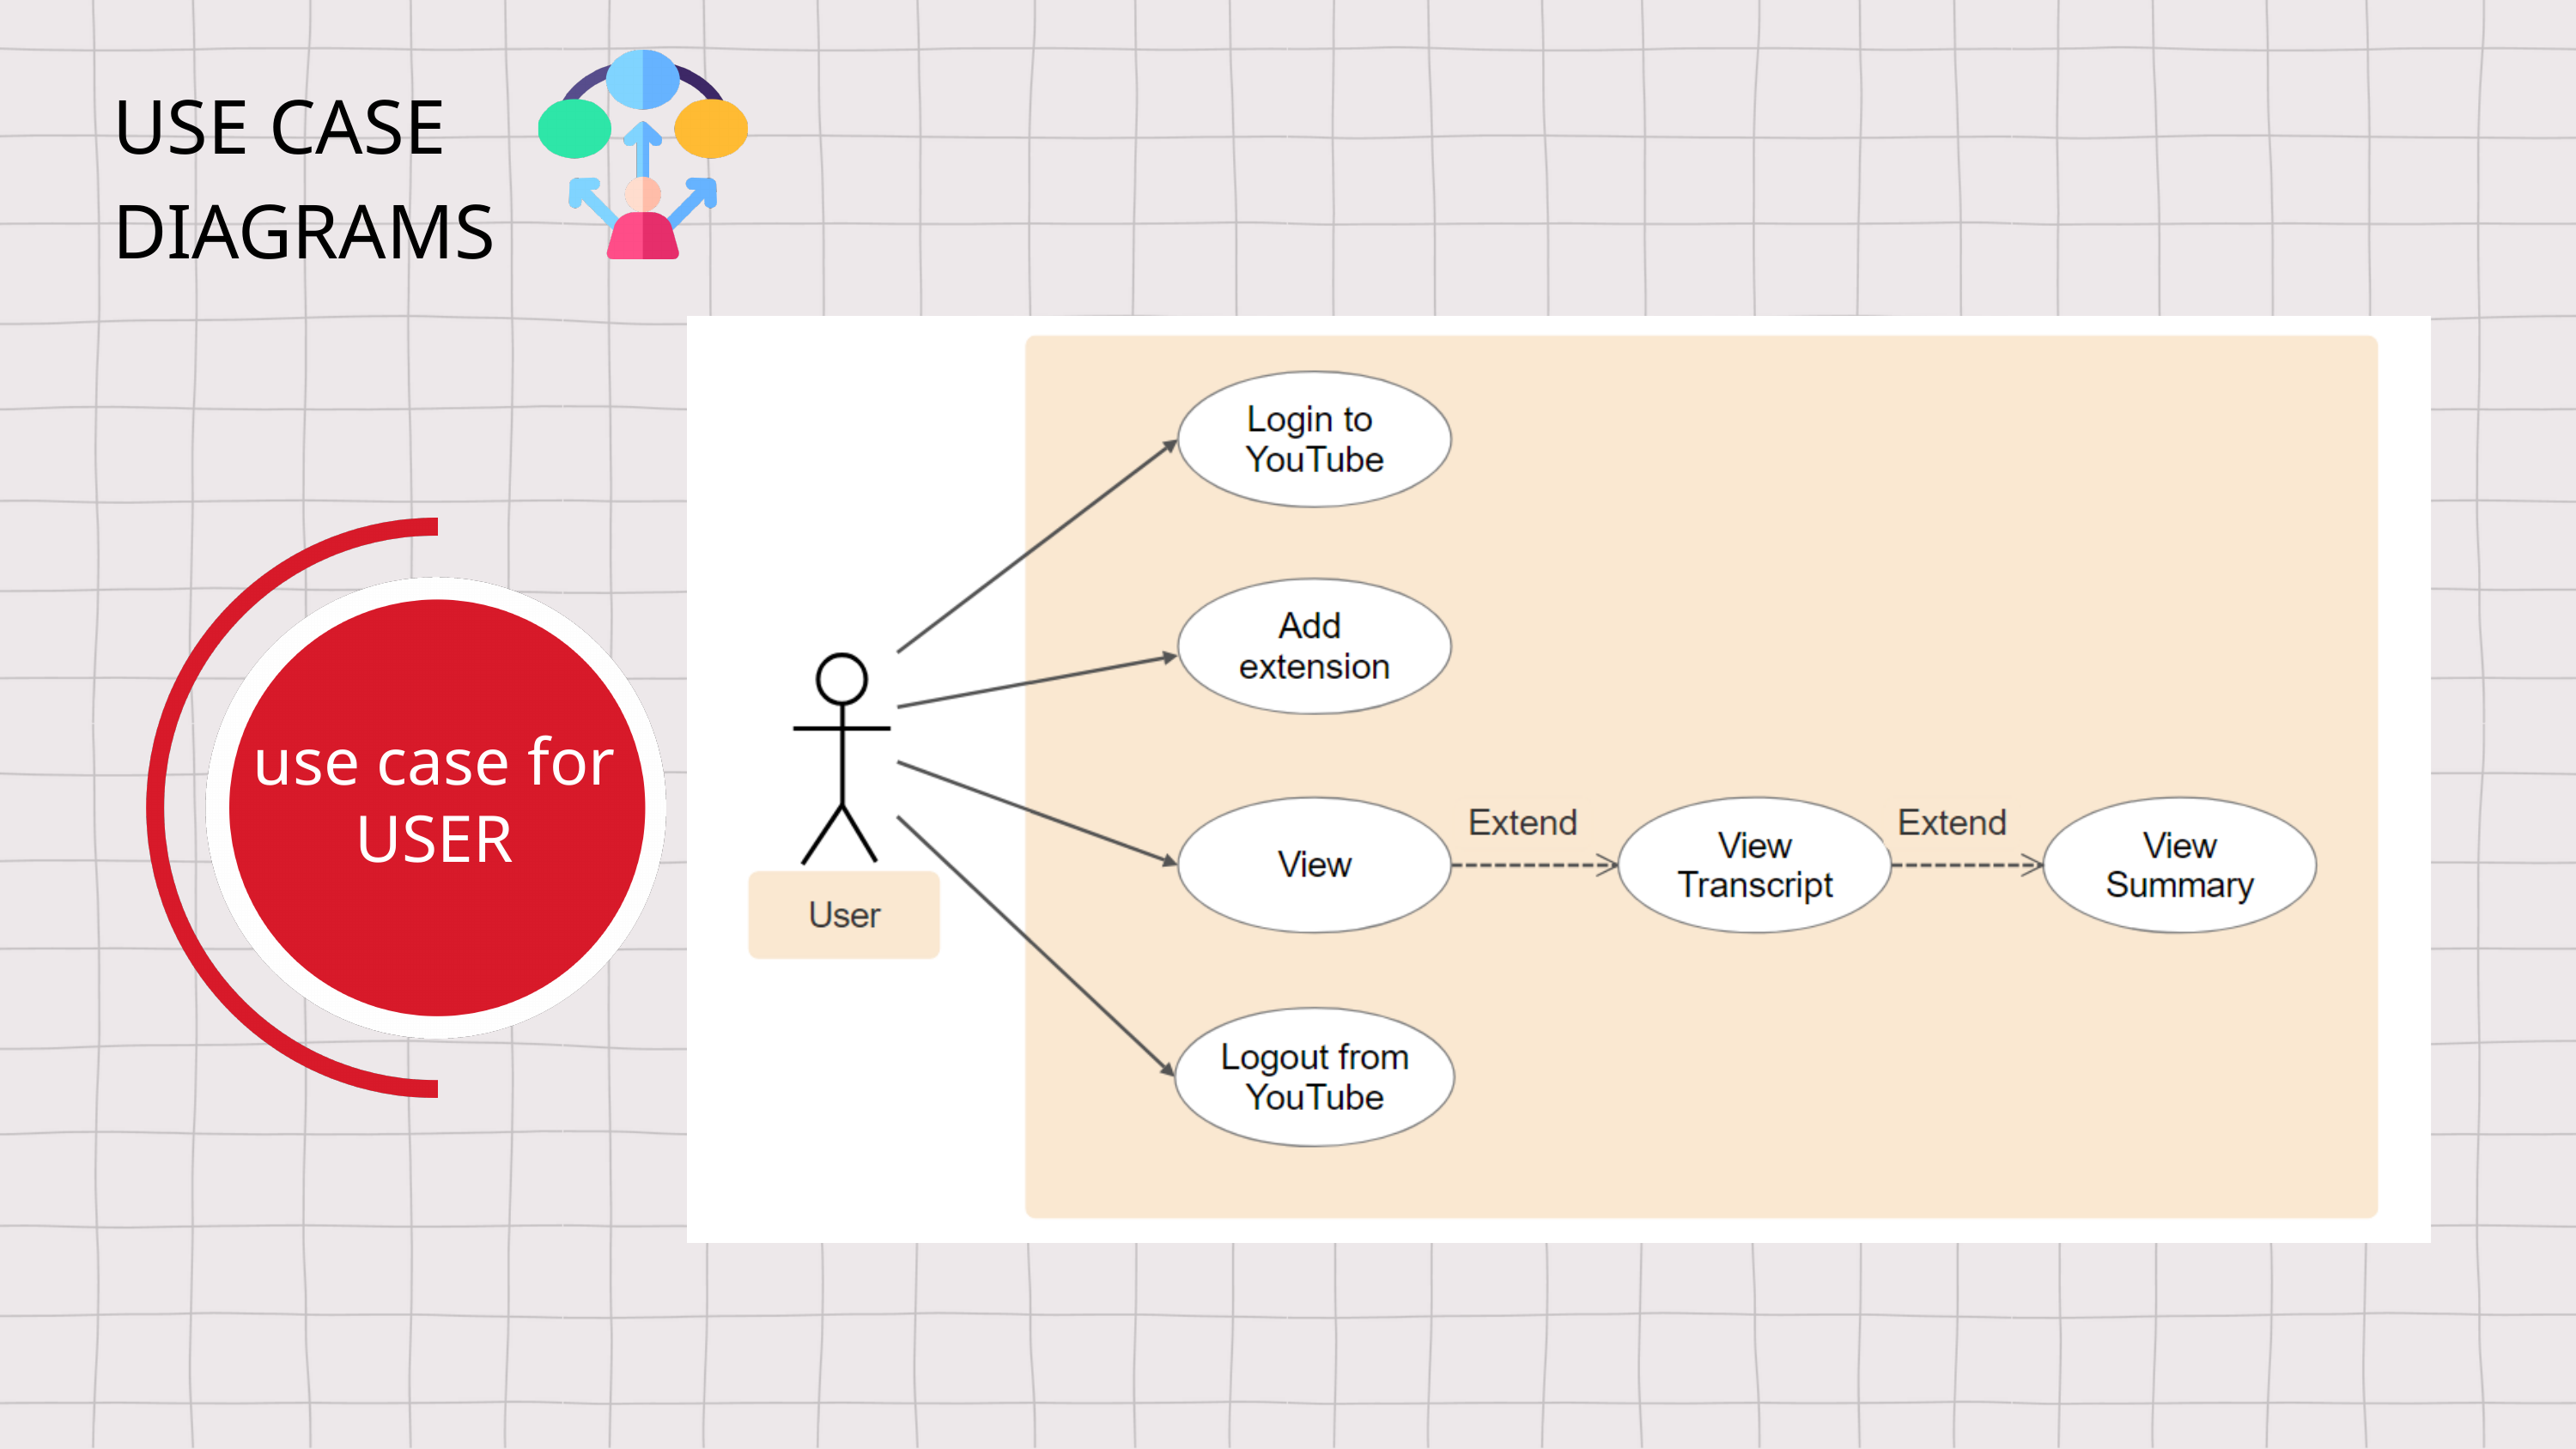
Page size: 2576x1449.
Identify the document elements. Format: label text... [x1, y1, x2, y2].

text_box [538, 50, 748, 260]
text_box [146, 518, 666, 1098]
text_box USE CASE DIAGRAMS [112, 64, 700, 274]
text_box use case for USER [246, 720, 623, 876]
text_box [687, 316, 2432, 1243]
text_box [0, 0, 2576, 1449]
